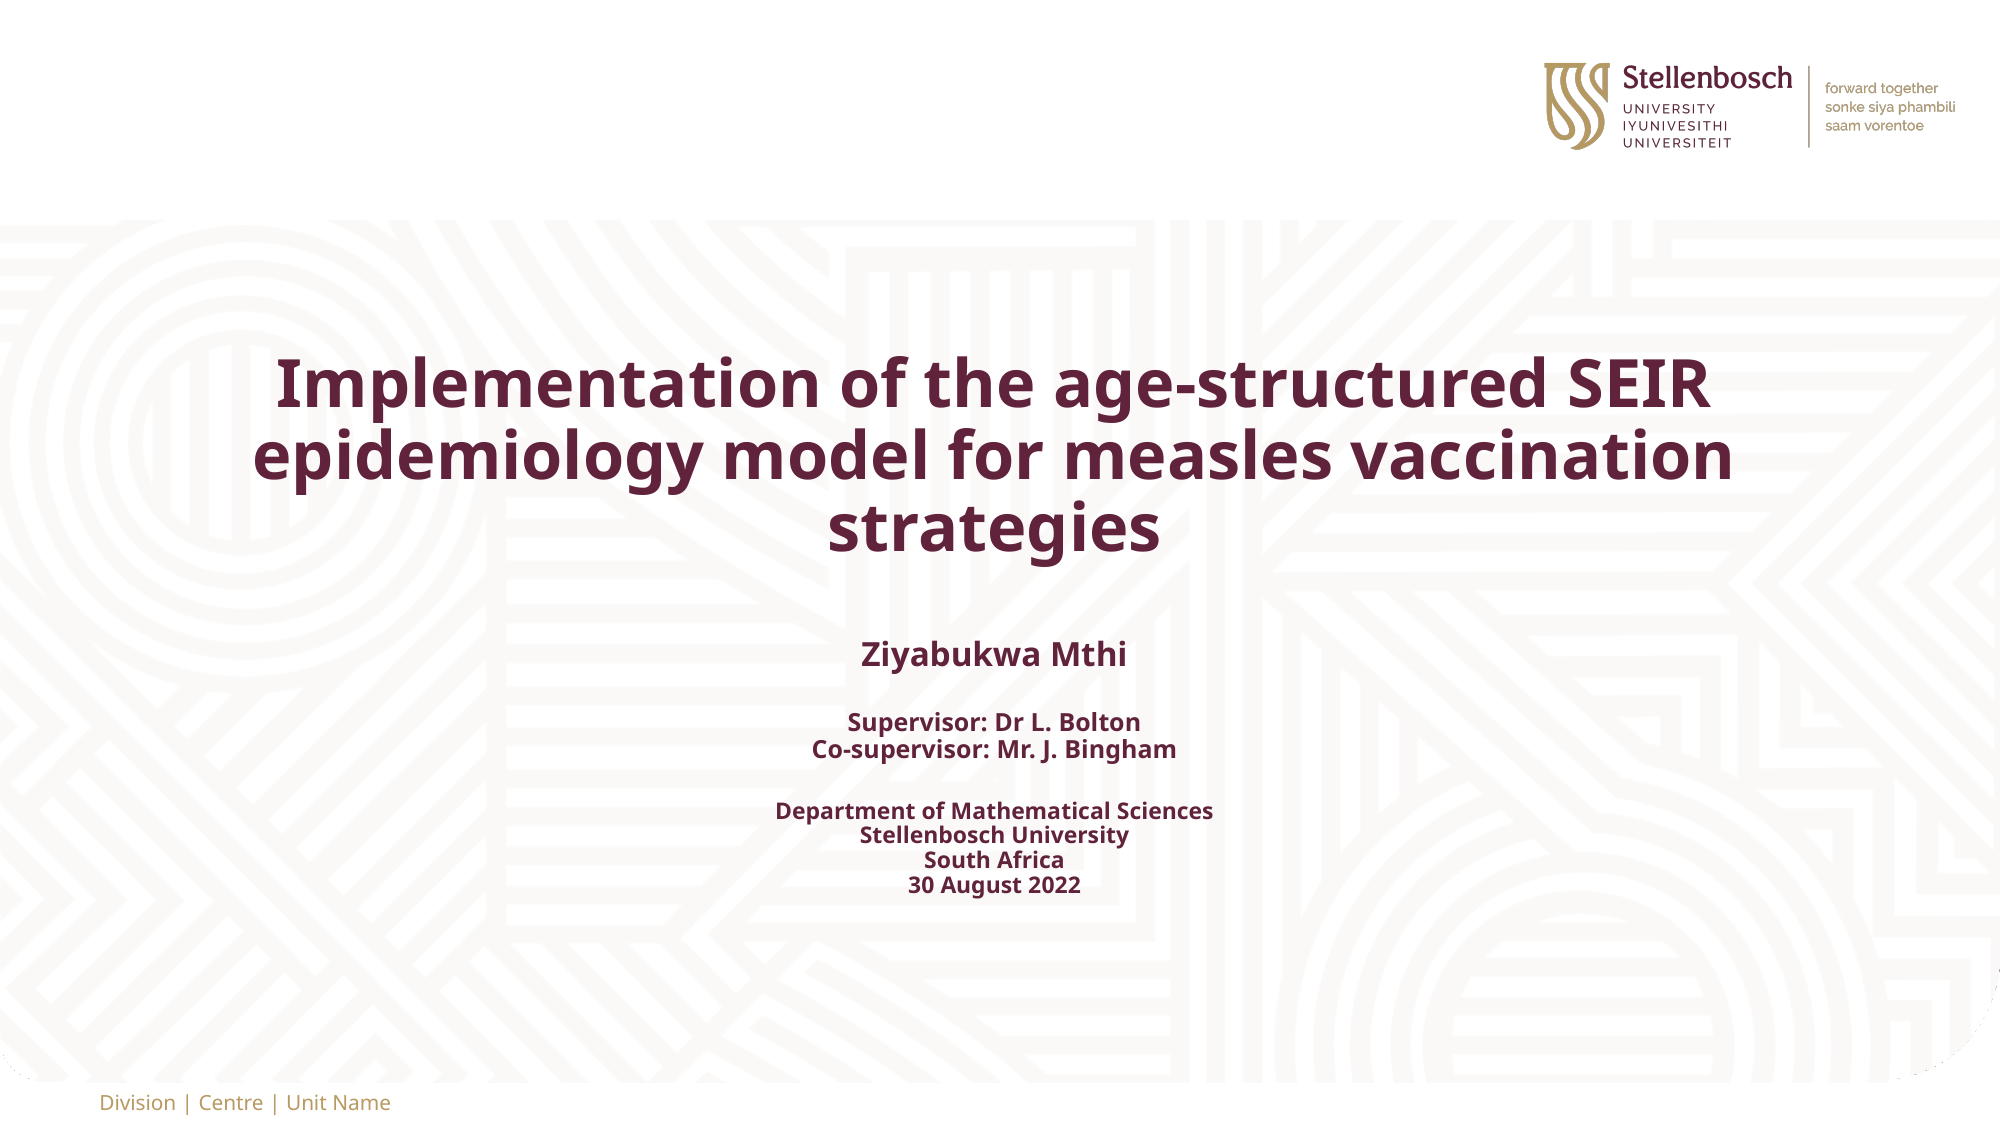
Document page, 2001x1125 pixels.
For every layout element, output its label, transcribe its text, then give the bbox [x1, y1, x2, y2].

picture [0, 969, 2000, 1125]
title Implementation of the age-structured SEIR epidemiology model for measles vaccination strategies Ziyabukwa Mthi Supervisor: Dr L. Bolton Co-supervisor: Mr. J. Bingham Department of Mathematical Sciences Stellenbosch University South Africa 30 August 2022 [85, 342, 1905, 1024]
picture [1499, 21, 2000, 192]
